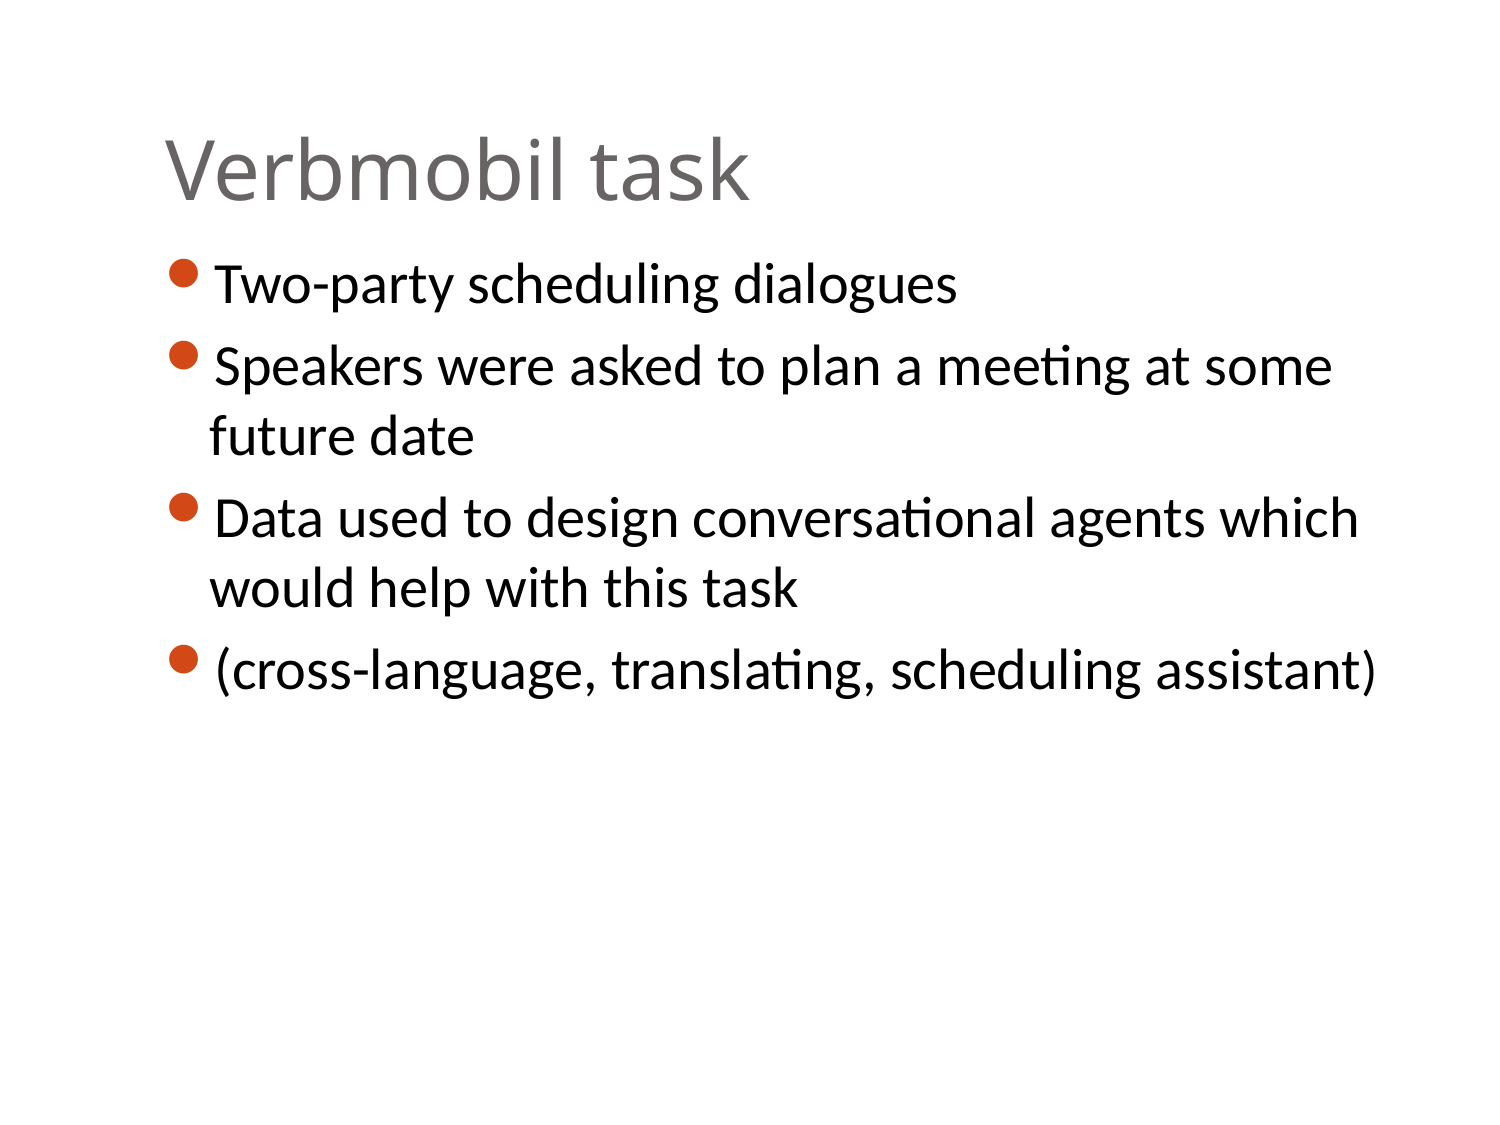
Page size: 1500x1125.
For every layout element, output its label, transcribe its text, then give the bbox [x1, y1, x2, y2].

title Verbmobil task [149, 44, 1426, 233]
list Two-party scheduling dialogues Speakers were asked to plan a meeting at some future date Data used to design conversational agents which would help with this task (cross-language, translating, scheduling assistant) [149, 237, 1426, 988]
